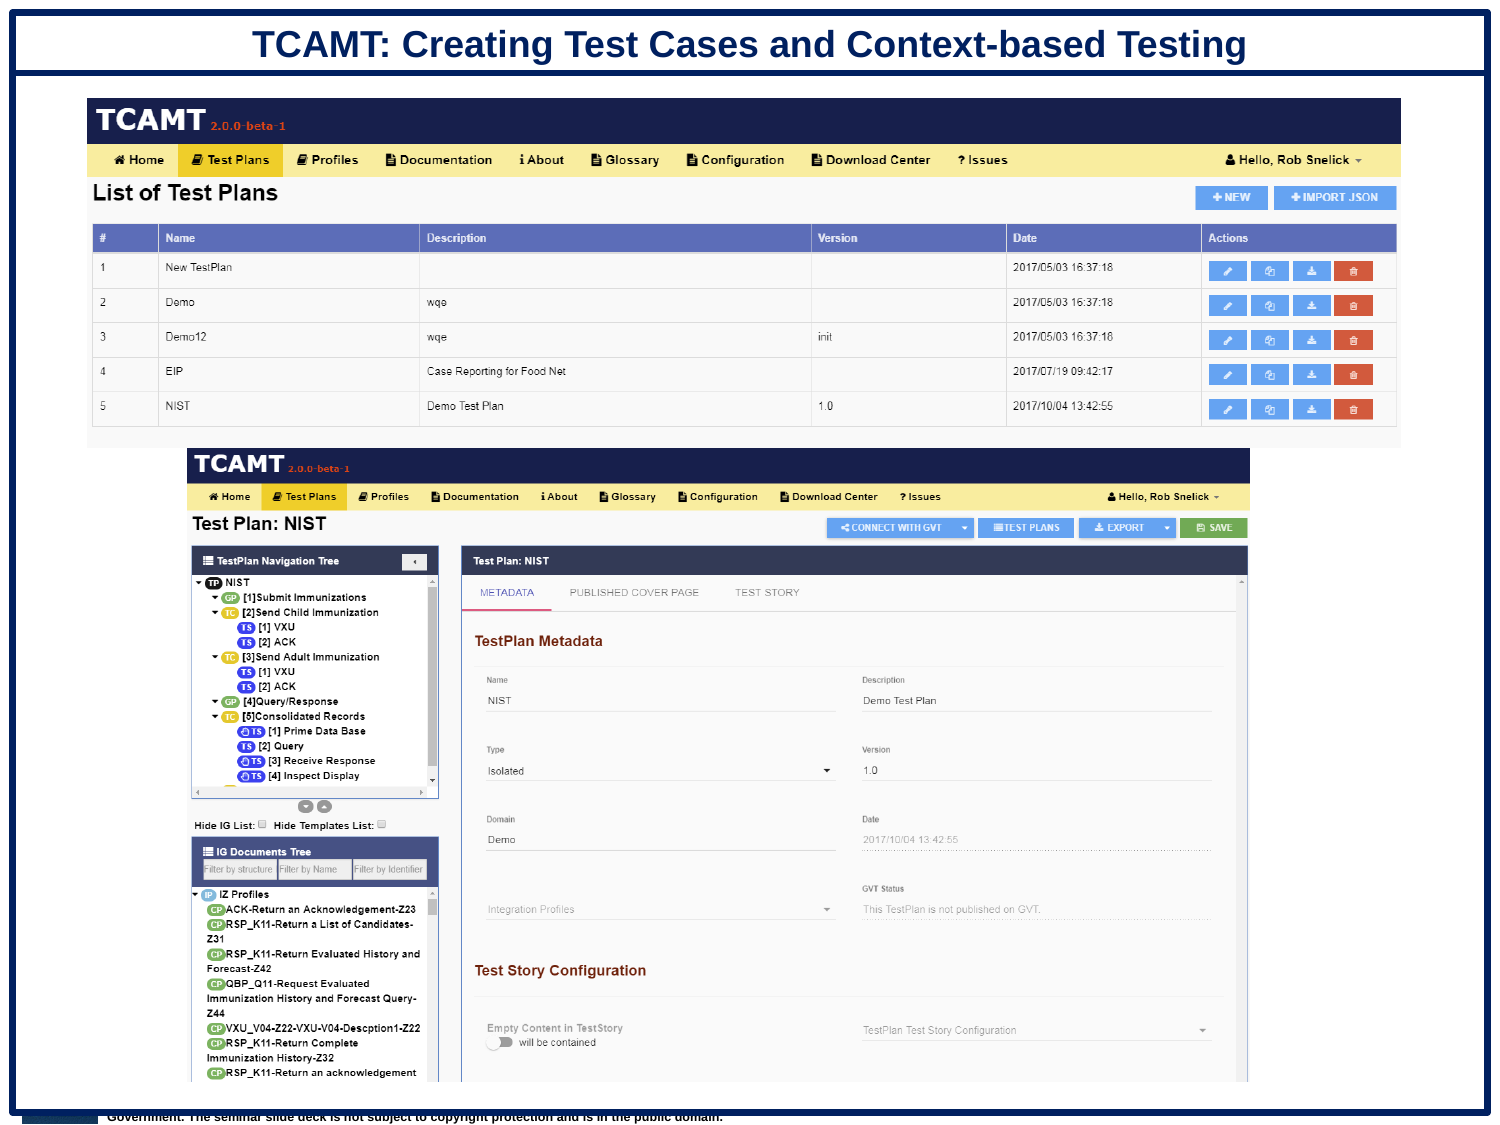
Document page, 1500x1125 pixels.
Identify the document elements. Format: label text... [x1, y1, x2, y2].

text_box TCAMT: Creating Test Cases and Context-based Testing [12, 12, 1488, 72]
text_box [10, 10, 1490, 1115]
picture [22, 1115, 98, 1124]
picture [87, 97, 1401, 1082]
